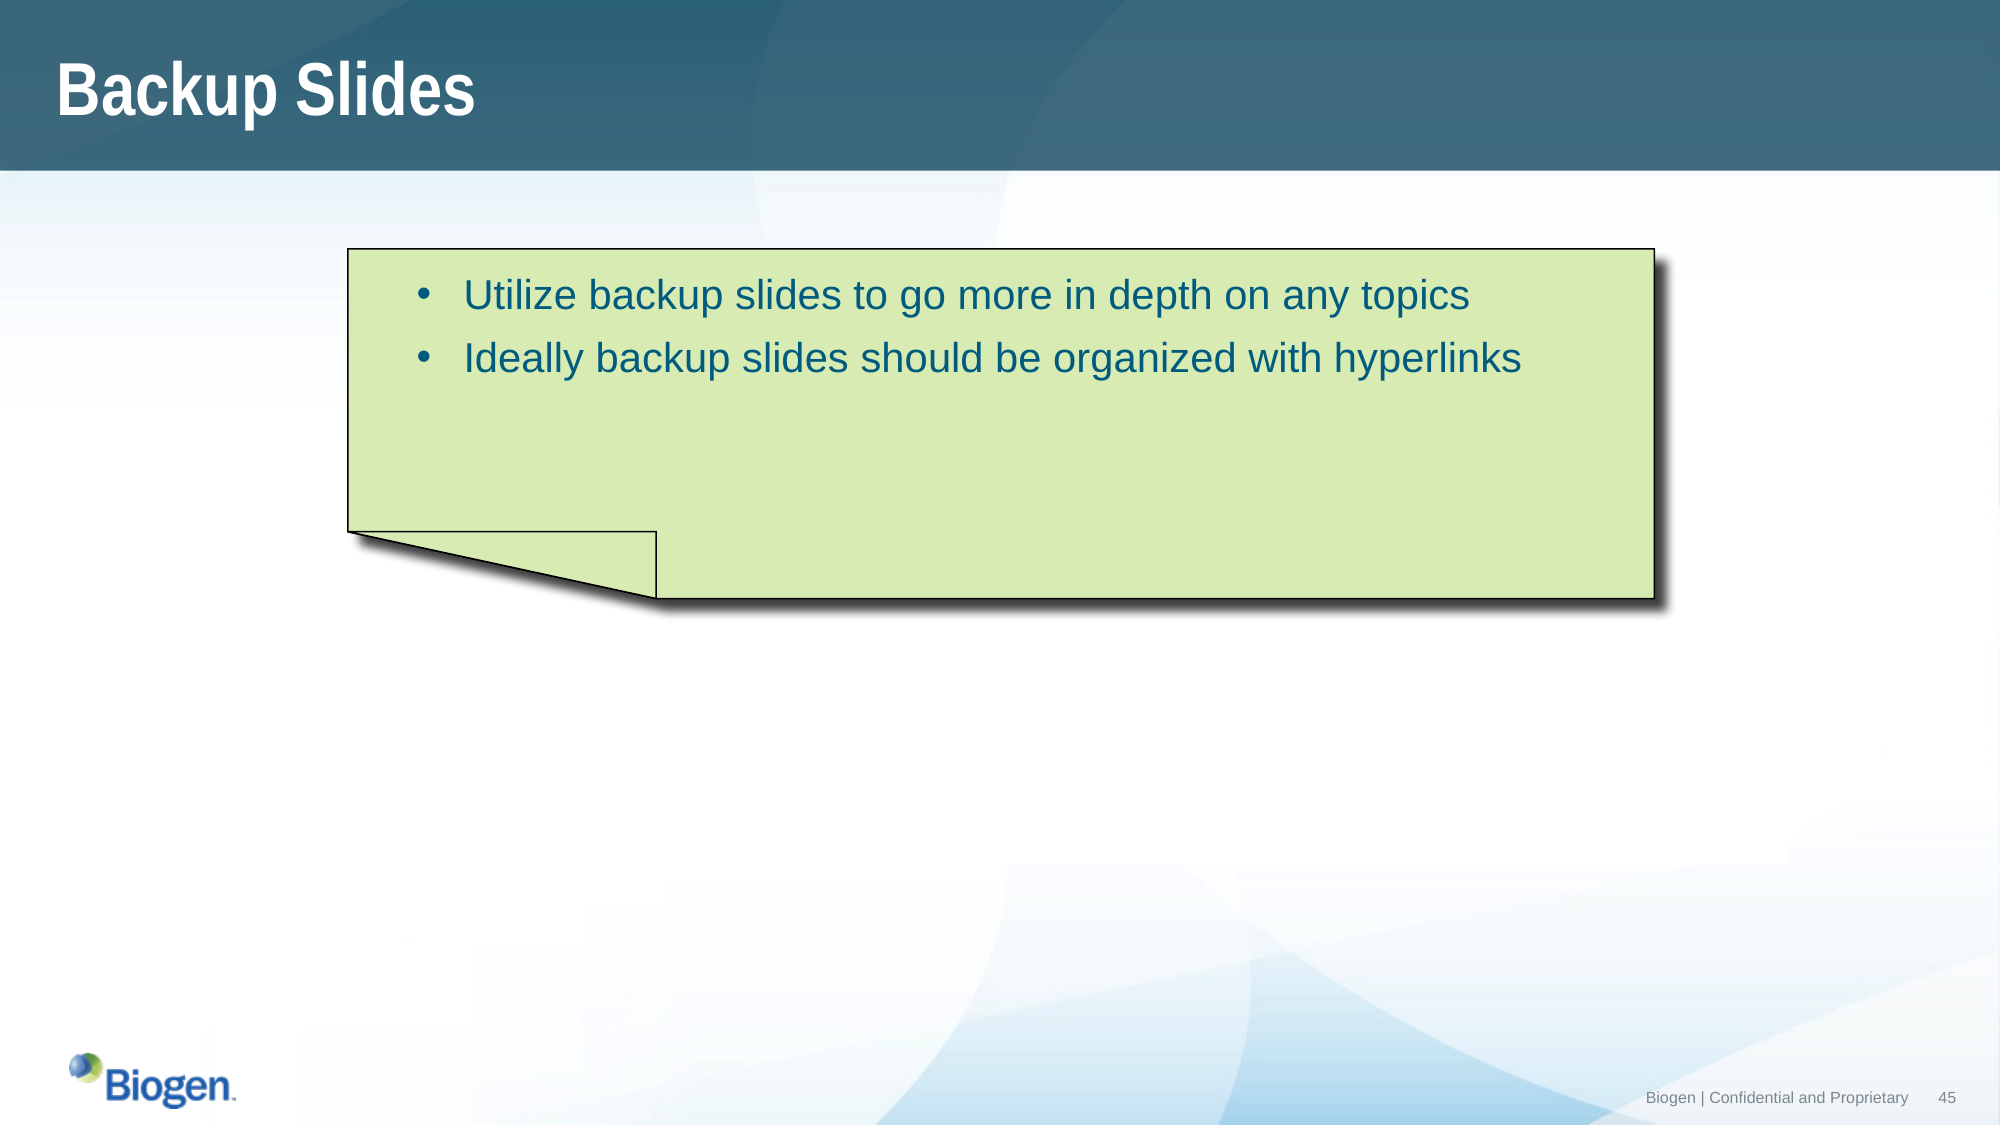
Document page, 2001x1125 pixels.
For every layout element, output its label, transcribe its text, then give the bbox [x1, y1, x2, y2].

text_box Backup Slides [0, 0, 2000, 171]
picture [0, 171, 2000, 1125]
text_box Utilize backup slides to go more in depth on any topics Ideally backup slides should be organized with hyperlinks [347, 248, 1655, 599]
